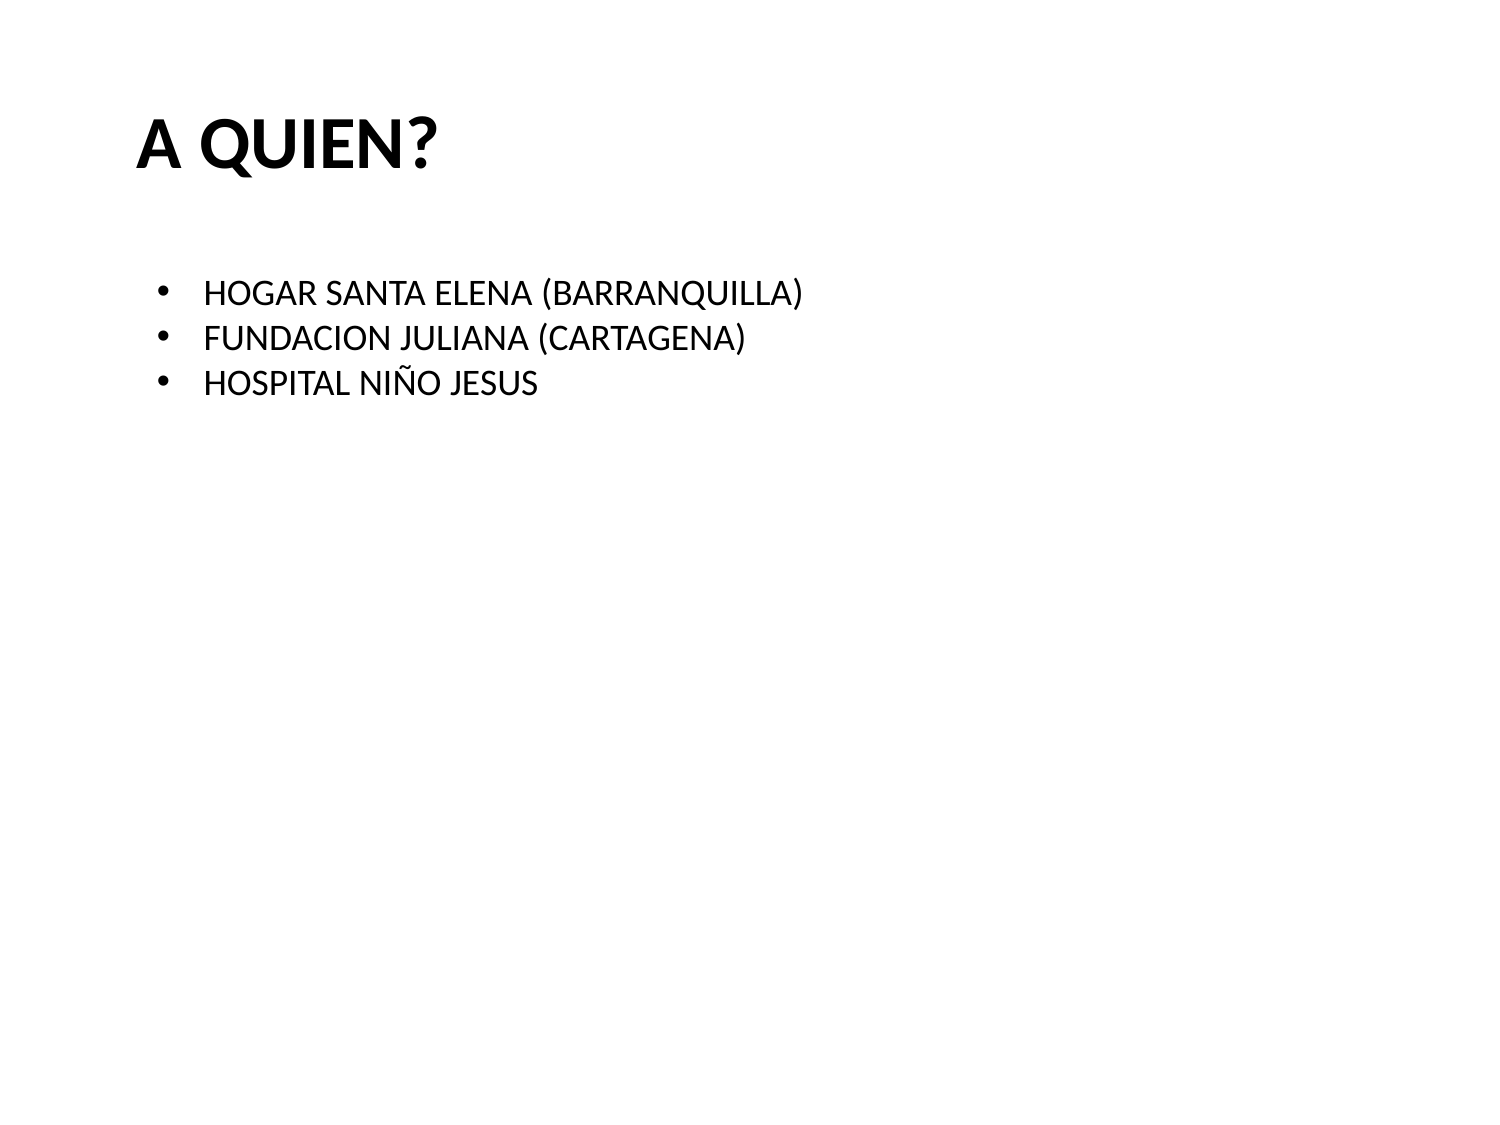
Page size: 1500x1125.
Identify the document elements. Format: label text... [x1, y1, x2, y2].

text_box HOGAR SANTA ELENA (BARRANQUILLA) FUNDACION JULIANA (CARTAGENA) HOSPITAL NIÑO JESUS [142, 260, 1297, 410]
text_box A QUIEN? [121, 86, 913, 191]
